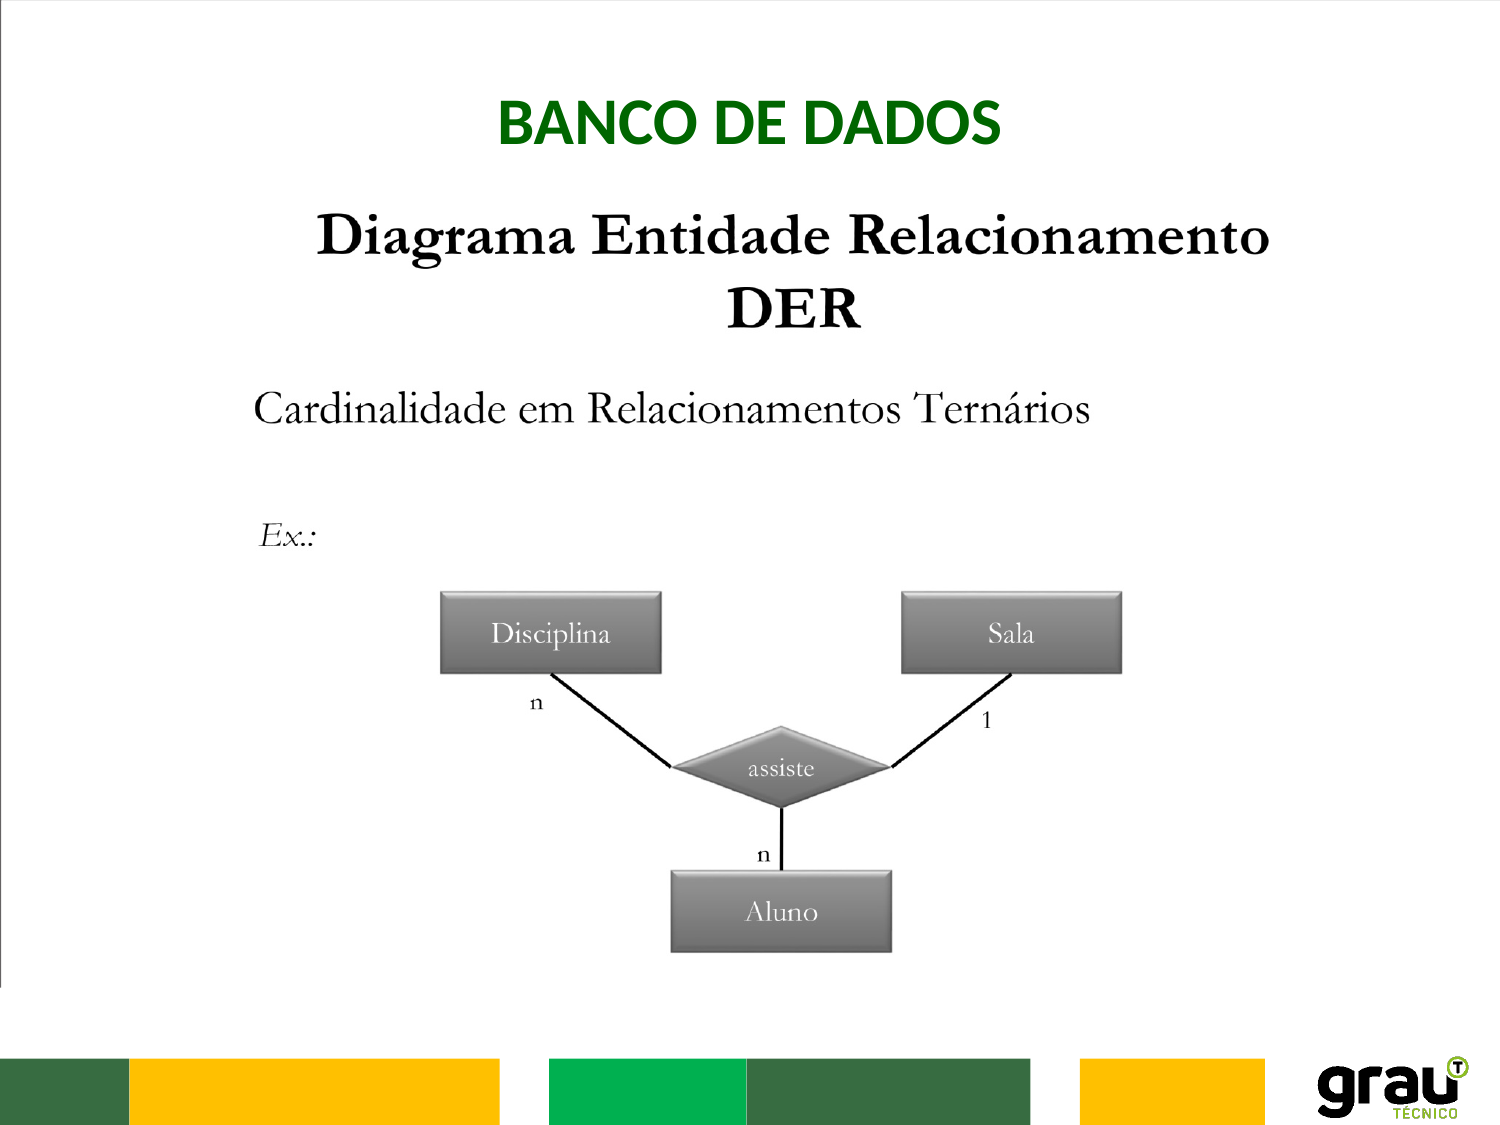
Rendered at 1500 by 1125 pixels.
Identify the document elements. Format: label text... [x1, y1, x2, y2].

text_box BANCO DE DADOS [112, 7, 1388, 249]
picture [0, 0, 1500, 1020]
picture [1316, 1055, 1470, 1121]
